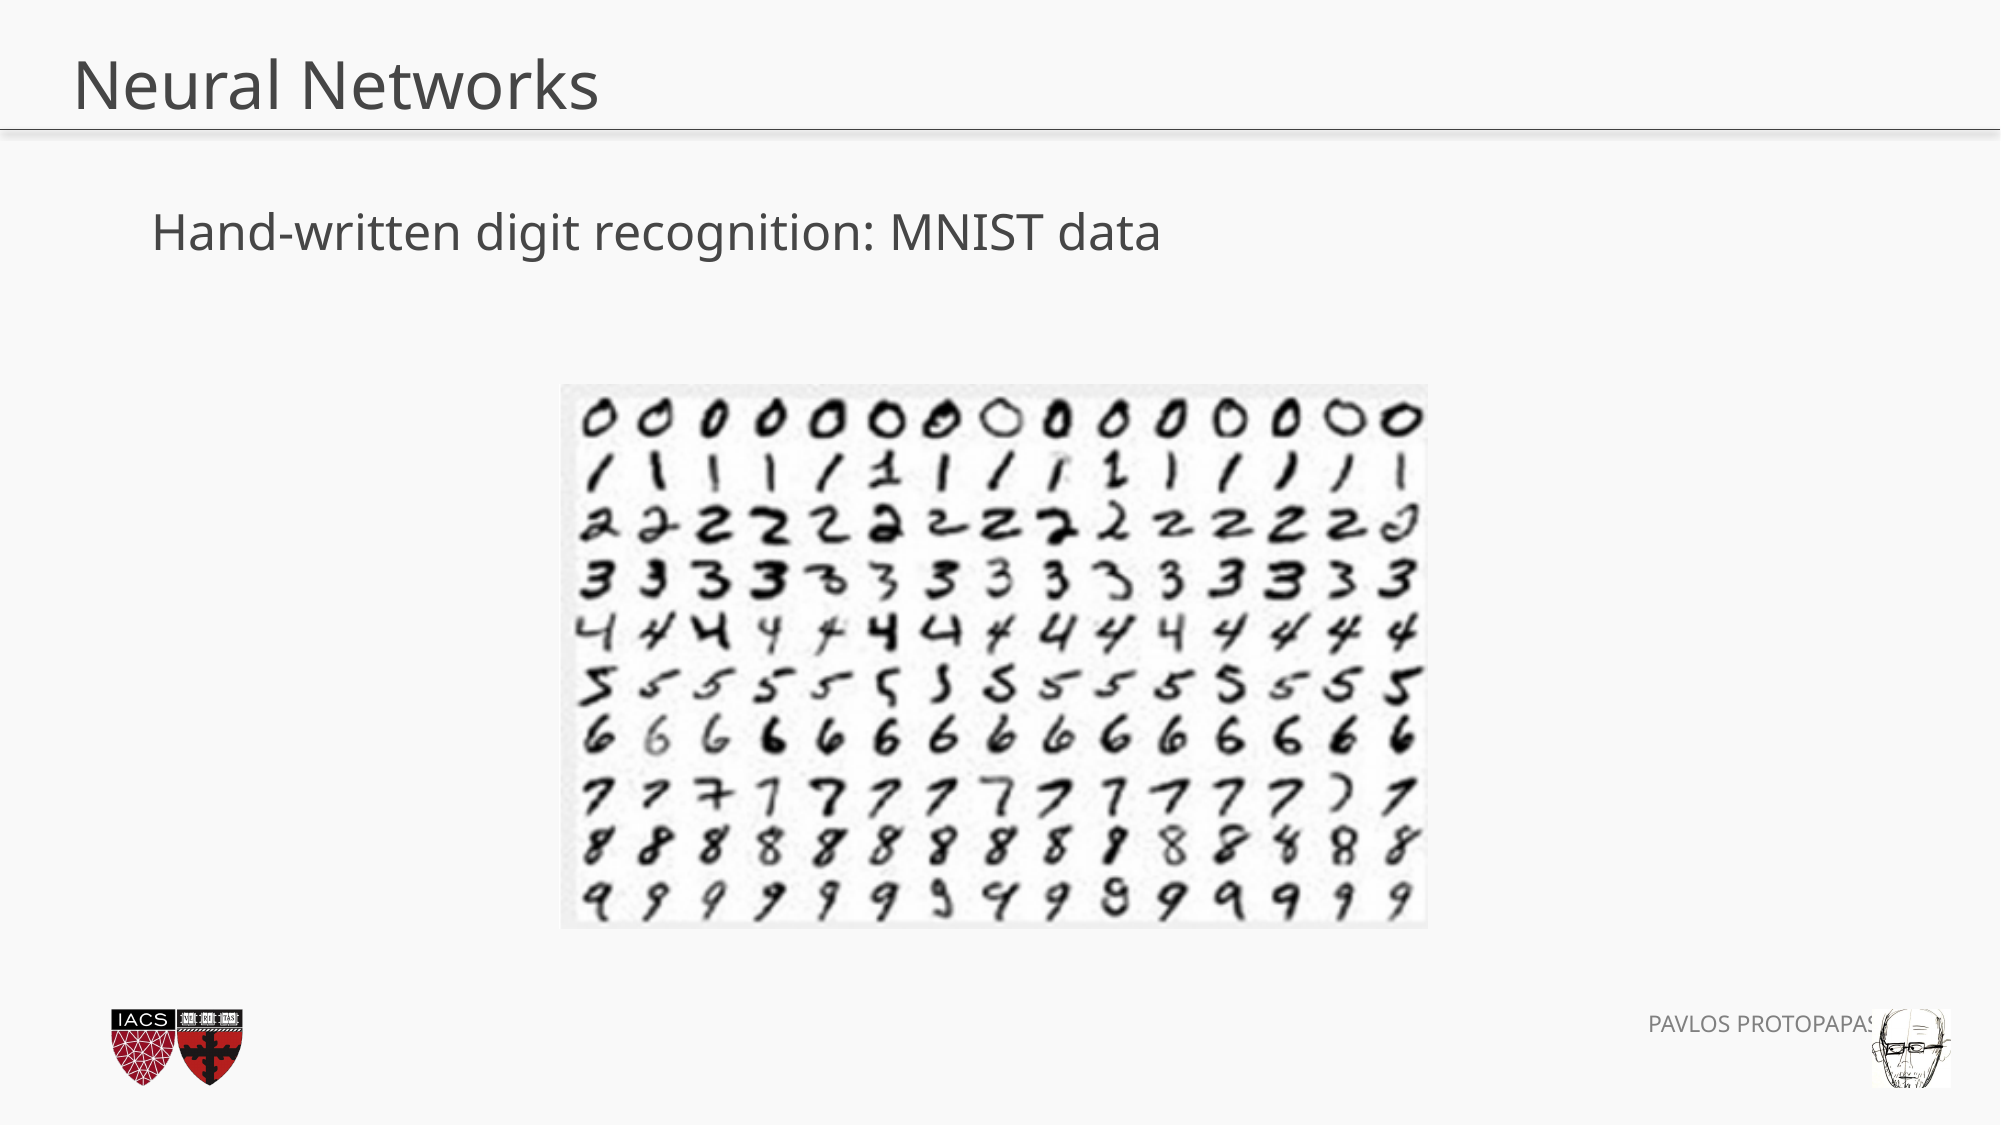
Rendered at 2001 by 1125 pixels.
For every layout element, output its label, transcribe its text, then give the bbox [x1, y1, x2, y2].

picture [558, 384, 1428, 929]
list Hand-written digit recognition: MNIST data [136, 193, 1831, 540]
title Neural Networks [57, 35, 1943, 162]
picture [109, 1009, 243, 1086]
picture [1872, 1009, 1951, 1088]
